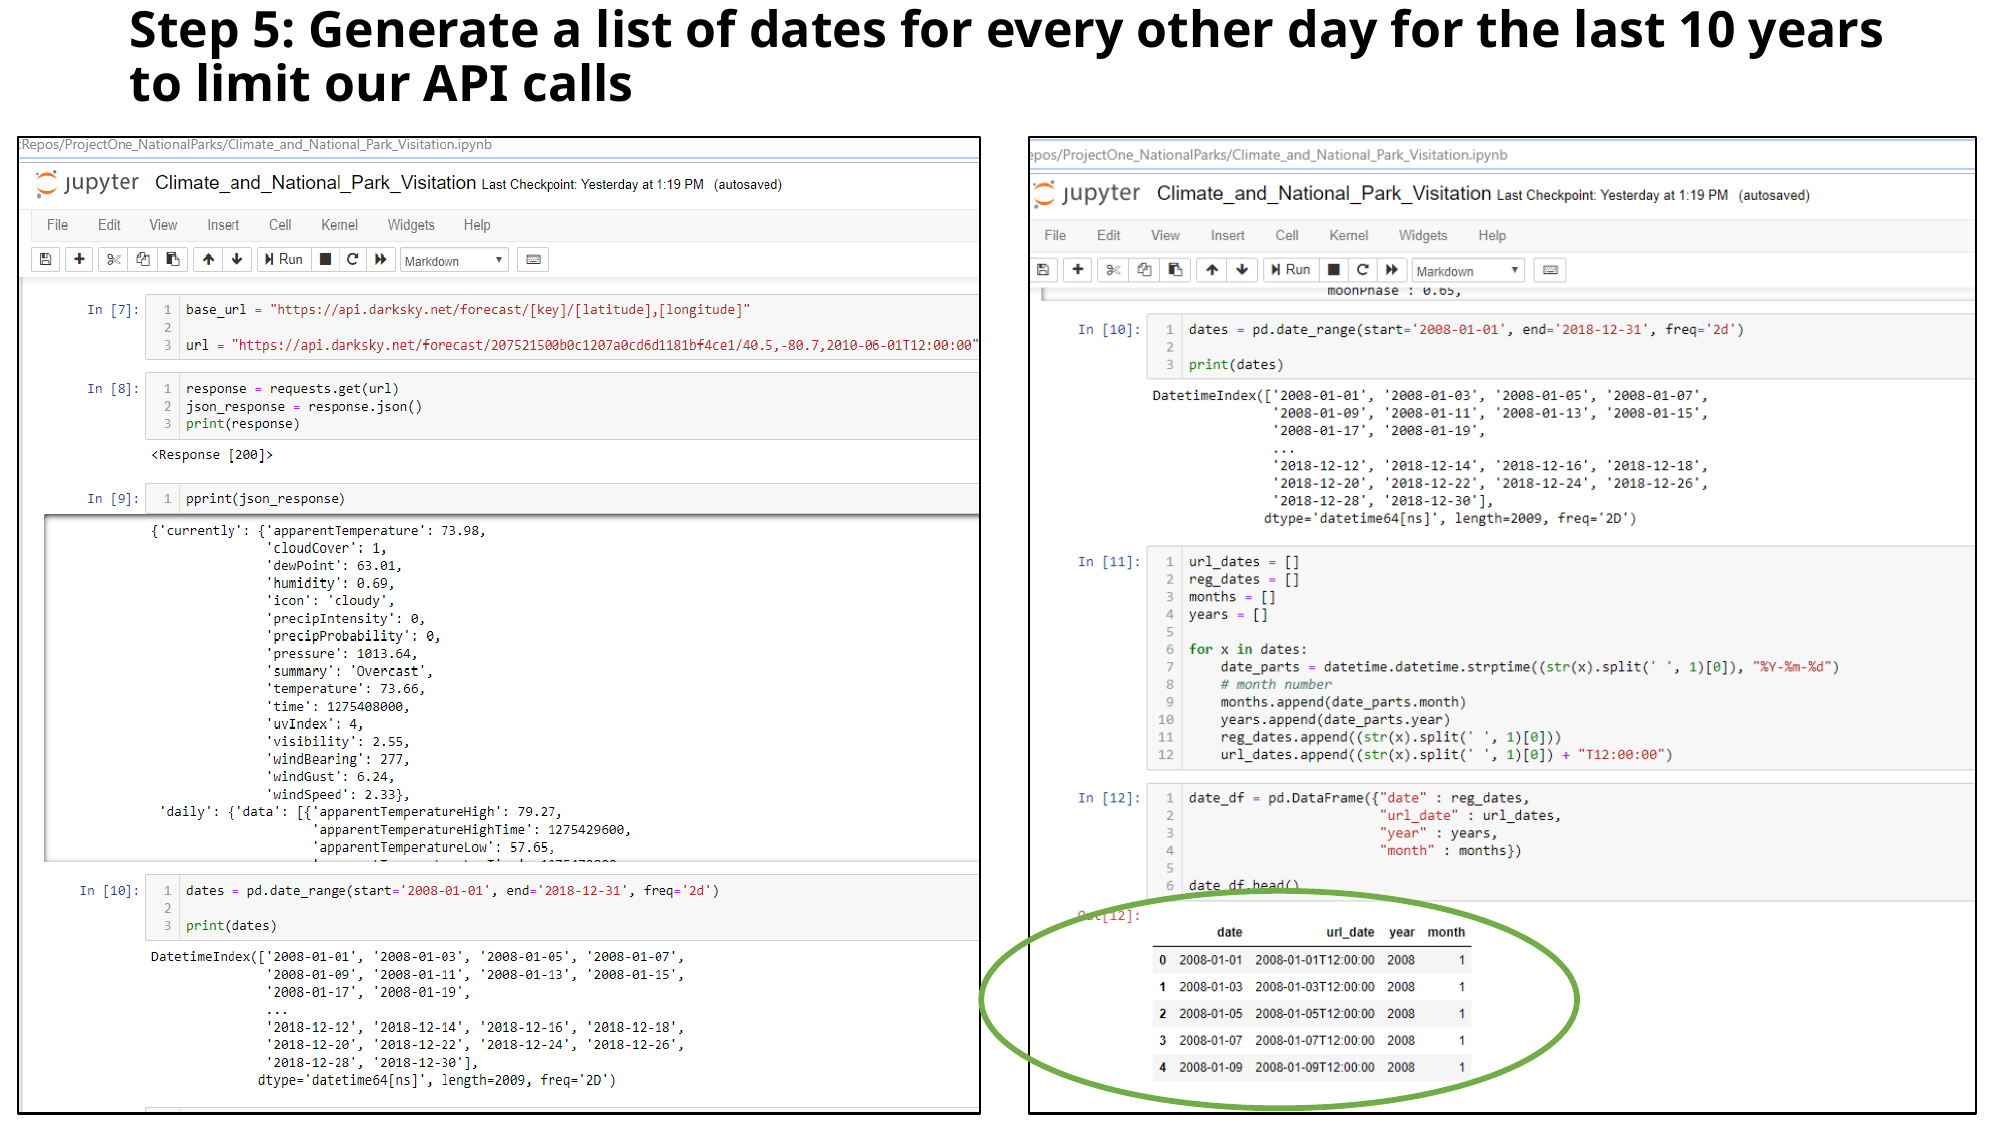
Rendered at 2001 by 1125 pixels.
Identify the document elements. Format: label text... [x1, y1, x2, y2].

title Step 5: Generate a list of dates for every other day for the last 10 years to limit our API calls [114, 0, 1963, 167]
picture [19, 138, 980, 1113]
text_box [980, 939, 1029, 1060]
picture [1029, 138, 1975, 1113]
